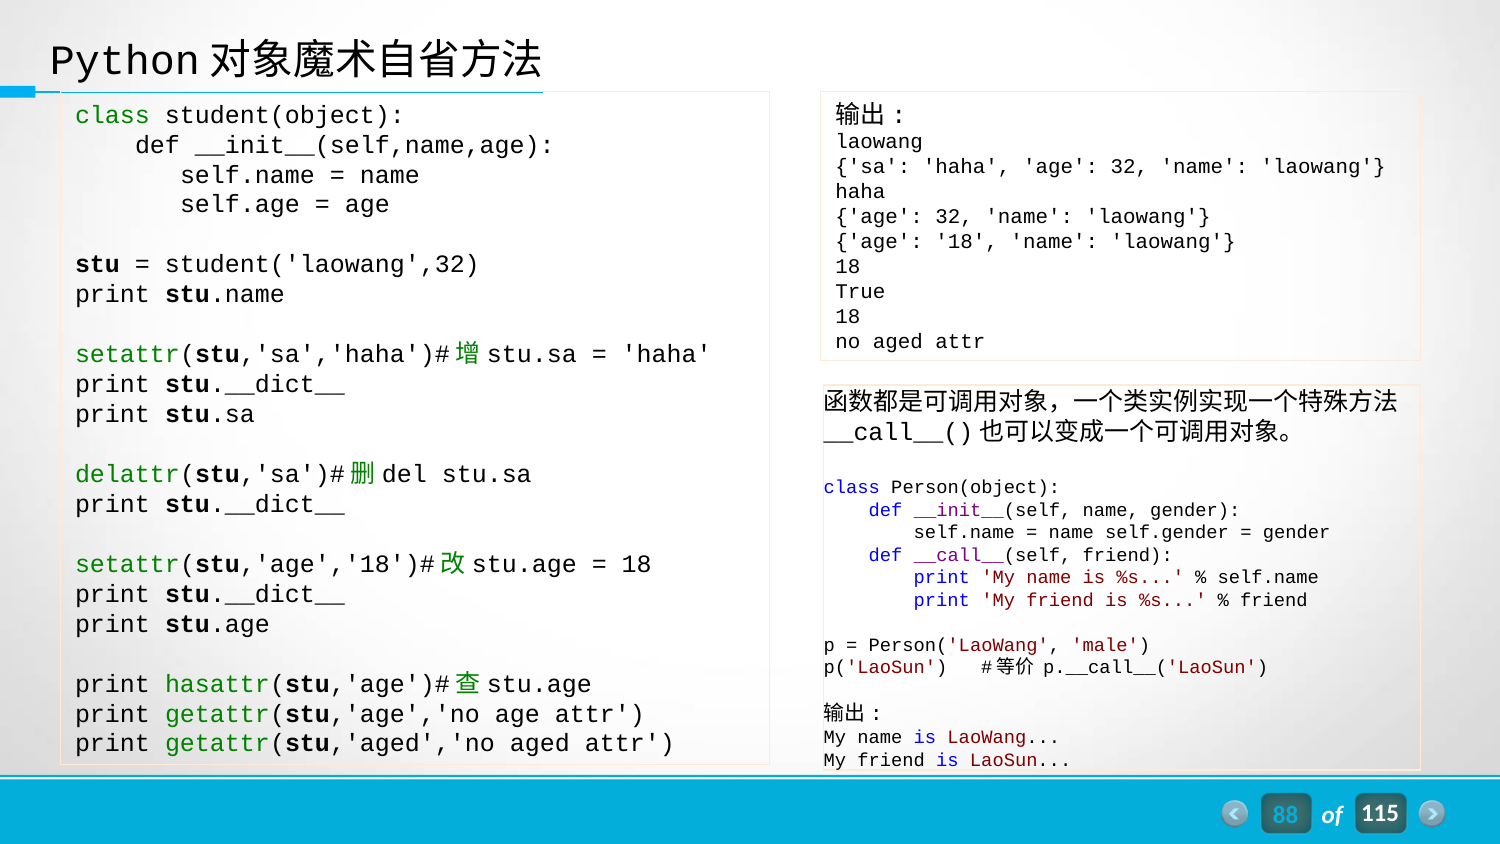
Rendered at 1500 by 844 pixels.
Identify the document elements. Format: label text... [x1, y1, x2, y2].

text_box [0, 85, 36, 98]
picture [1355, 794, 1407, 834]
picture [0, 0, 1500, 774]
text_box class student(object): def __init__(self,name,age): self.name = name self.age = age stu = student('laowang',32) print stu.name setattr(stu,'sa','haha')#增stu.sa = 'haha' print stu.__dict__ print stu.sa delattr(stu,'sa')#删del stu.sa print stu.__dict__ setattr(stu,'age','18')#改stu.age = 18 print stu.__dict__ print stu.age print hasattr(stu,'age')#查stu.age print getattr(stu,'age','no age attr') print getattr(stu,'aged','no aged attr') [60, 90, 770, 765]
text_box 函数都是可调用对象，一个类实例实现一个特殊方法__call__()也可以变成一个可调用对象。 class Person(object): def __init__(self, name, gender): self.name = name self.gender = gender def __call__(self, friend): print 'My name is %s...' % self.name print 'My friend is %s...' % friend p = Person('LaoWang', 'male') p('LaoSun') #等价 p.__call__('LaoSun') 输出: My name is LaoWang... My friend is LaoSun... [823, 384, 1421, 770]
text_box 输出: laowang {'sa': 'haha', 'age': 32, 'name': 'laowang'} haha {'age': 32, 'name': 'laowang'} {'age': '18', 'name': 'laowang'} 18 True 18 no aged attr [820, 90, 1421, 361]
text_box Python对象魔术自省方法 [35, 25, 577, 90]
text_box 88 [1258, 791, 1314, 836]
